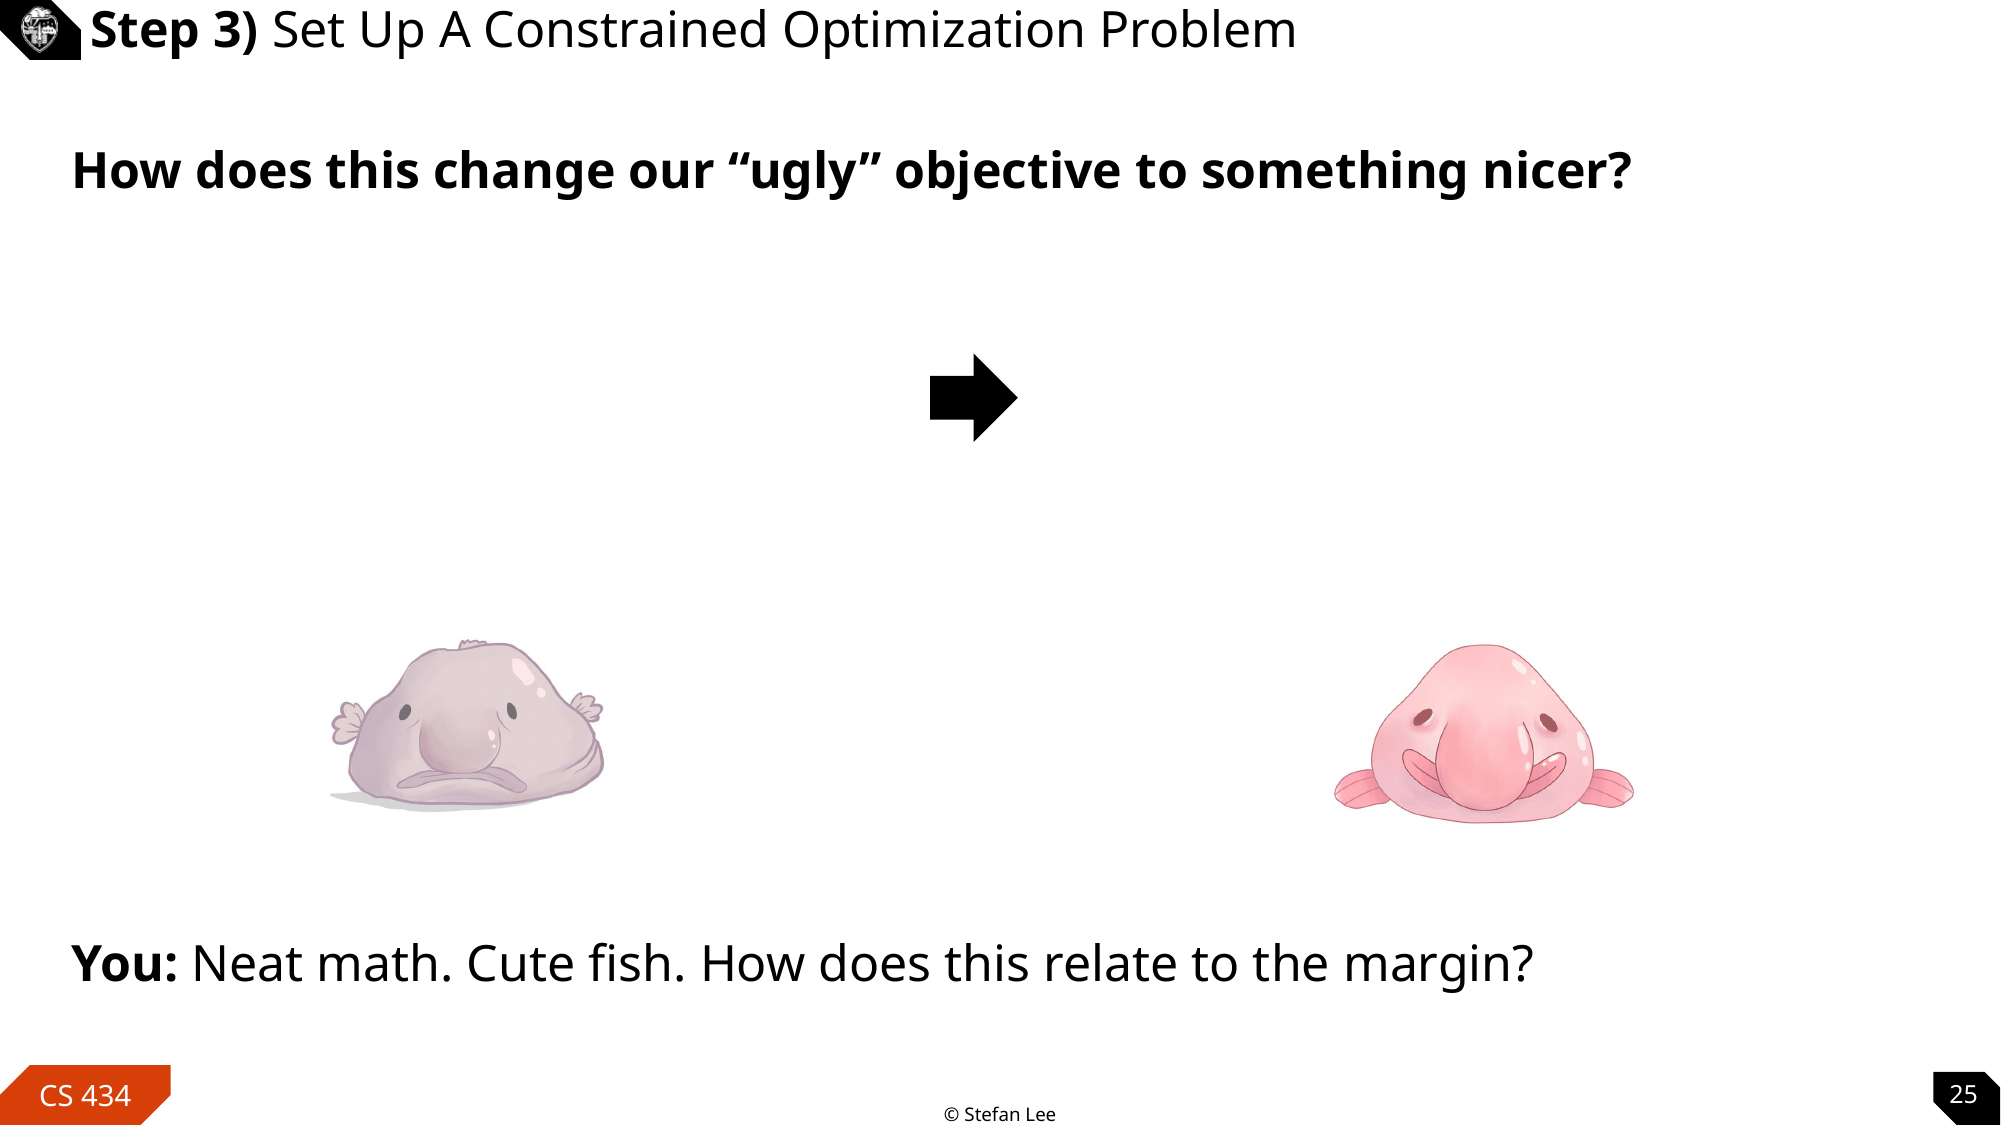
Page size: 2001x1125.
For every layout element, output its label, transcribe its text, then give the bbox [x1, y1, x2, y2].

picture [300, 602, 636, 842]
text_box You: Neat math. Cute fish. How does this relate to the margin? [57, 924, 1953, 1000]
slide_number 25 [1933, 1071, 1994, 1119]
text_box How does this change our “ugly” objective to something nicer? [57, 130, 1953, 206]
picture [1310, 602, 1646, 861]
title Step 3) Set Up A Constrained Optimization Problem [0, 1, 1699, 61]
text_box [930, 353, 1018, 443]
